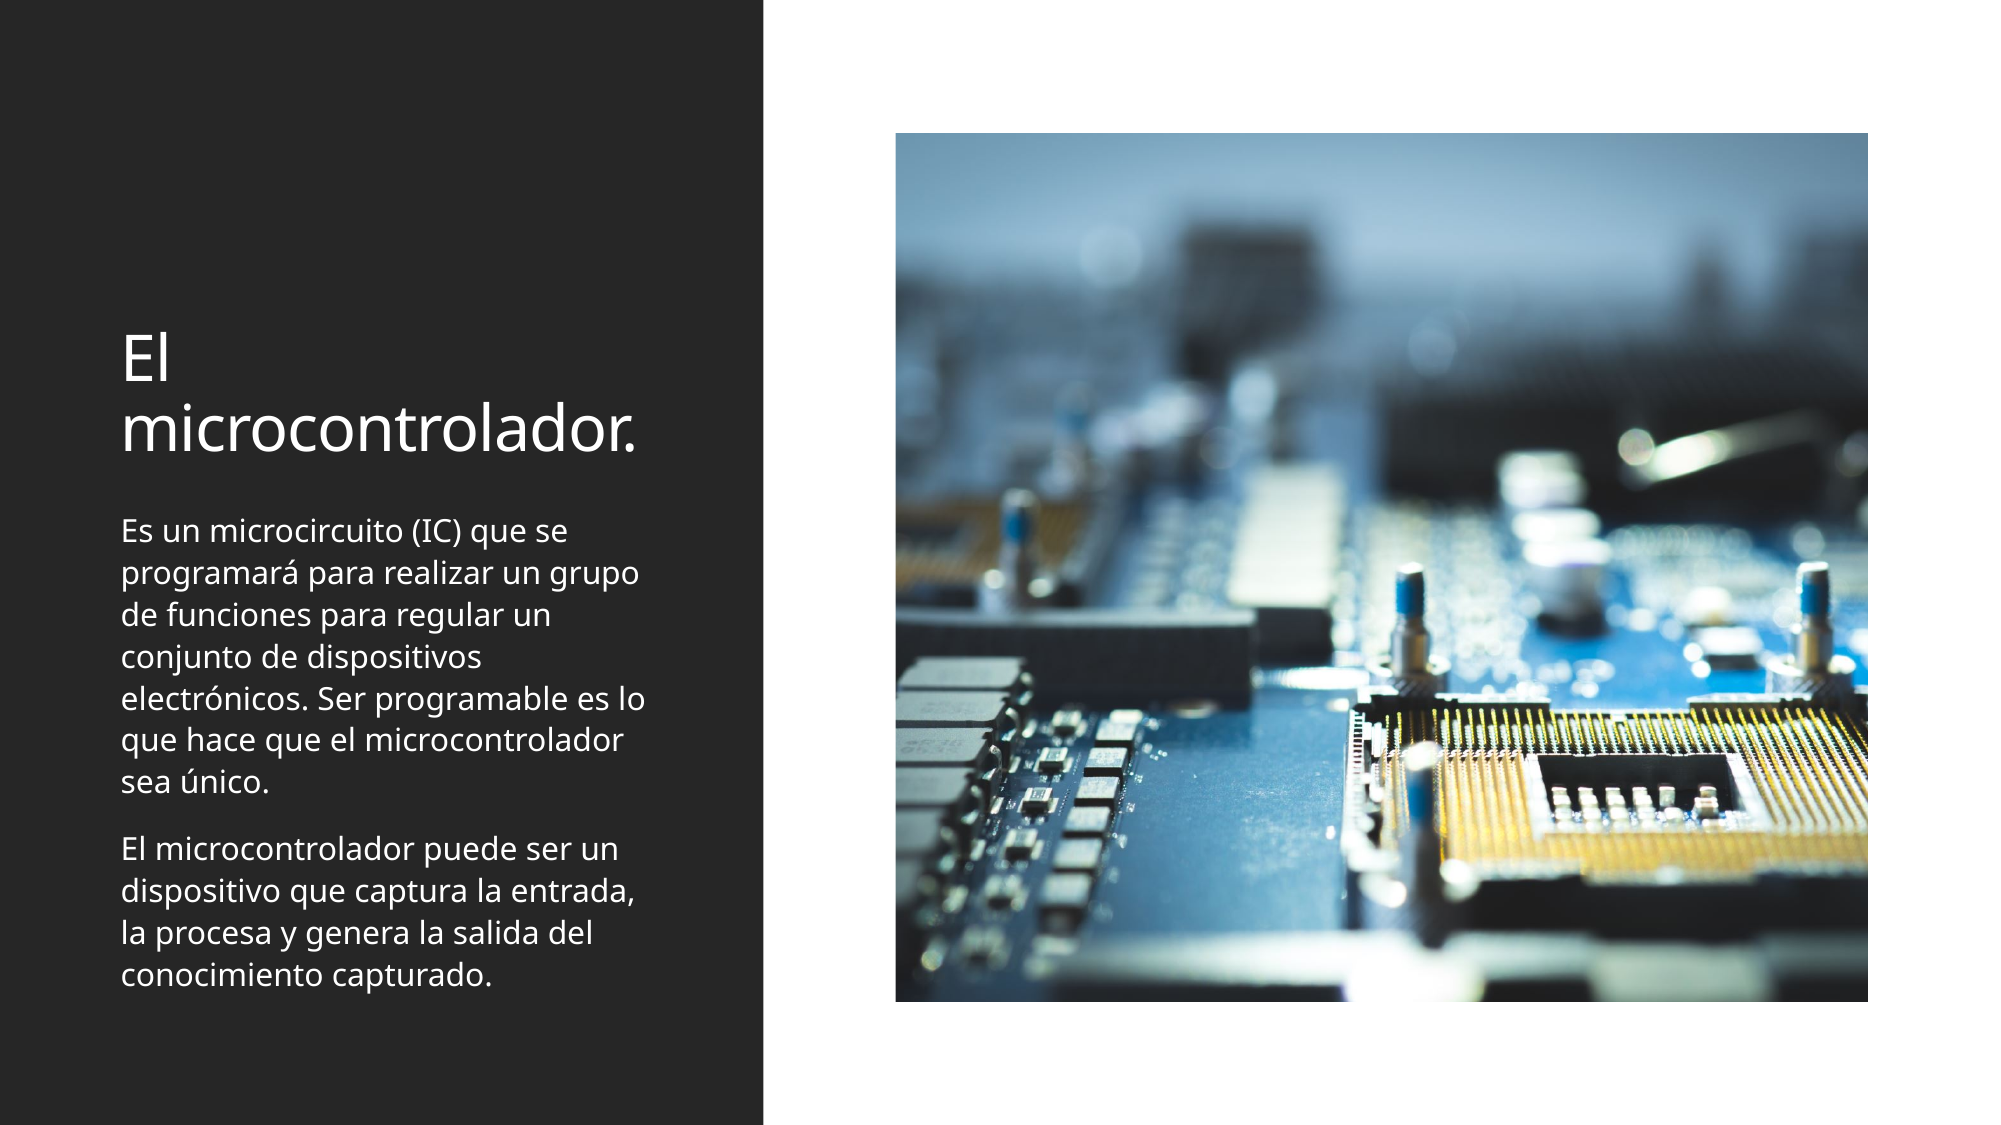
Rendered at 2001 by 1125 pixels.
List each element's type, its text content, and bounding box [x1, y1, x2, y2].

picture [894, 132, 1869, 1003]
list Es un microcircuito (IC) que se programará para realizar un grupo de funciones para regular un conjunto de dispositivos electrónicos. Ser programable es lo que hace que el microcontrolador sea único. El microcontrolador puede ser un dispositivo que captura la entrada, la procesa y genera la salida del conocimiento capturado. [105, 499, 683, 1002]
title El microcontrolador. [105, 128, 683, 473]
